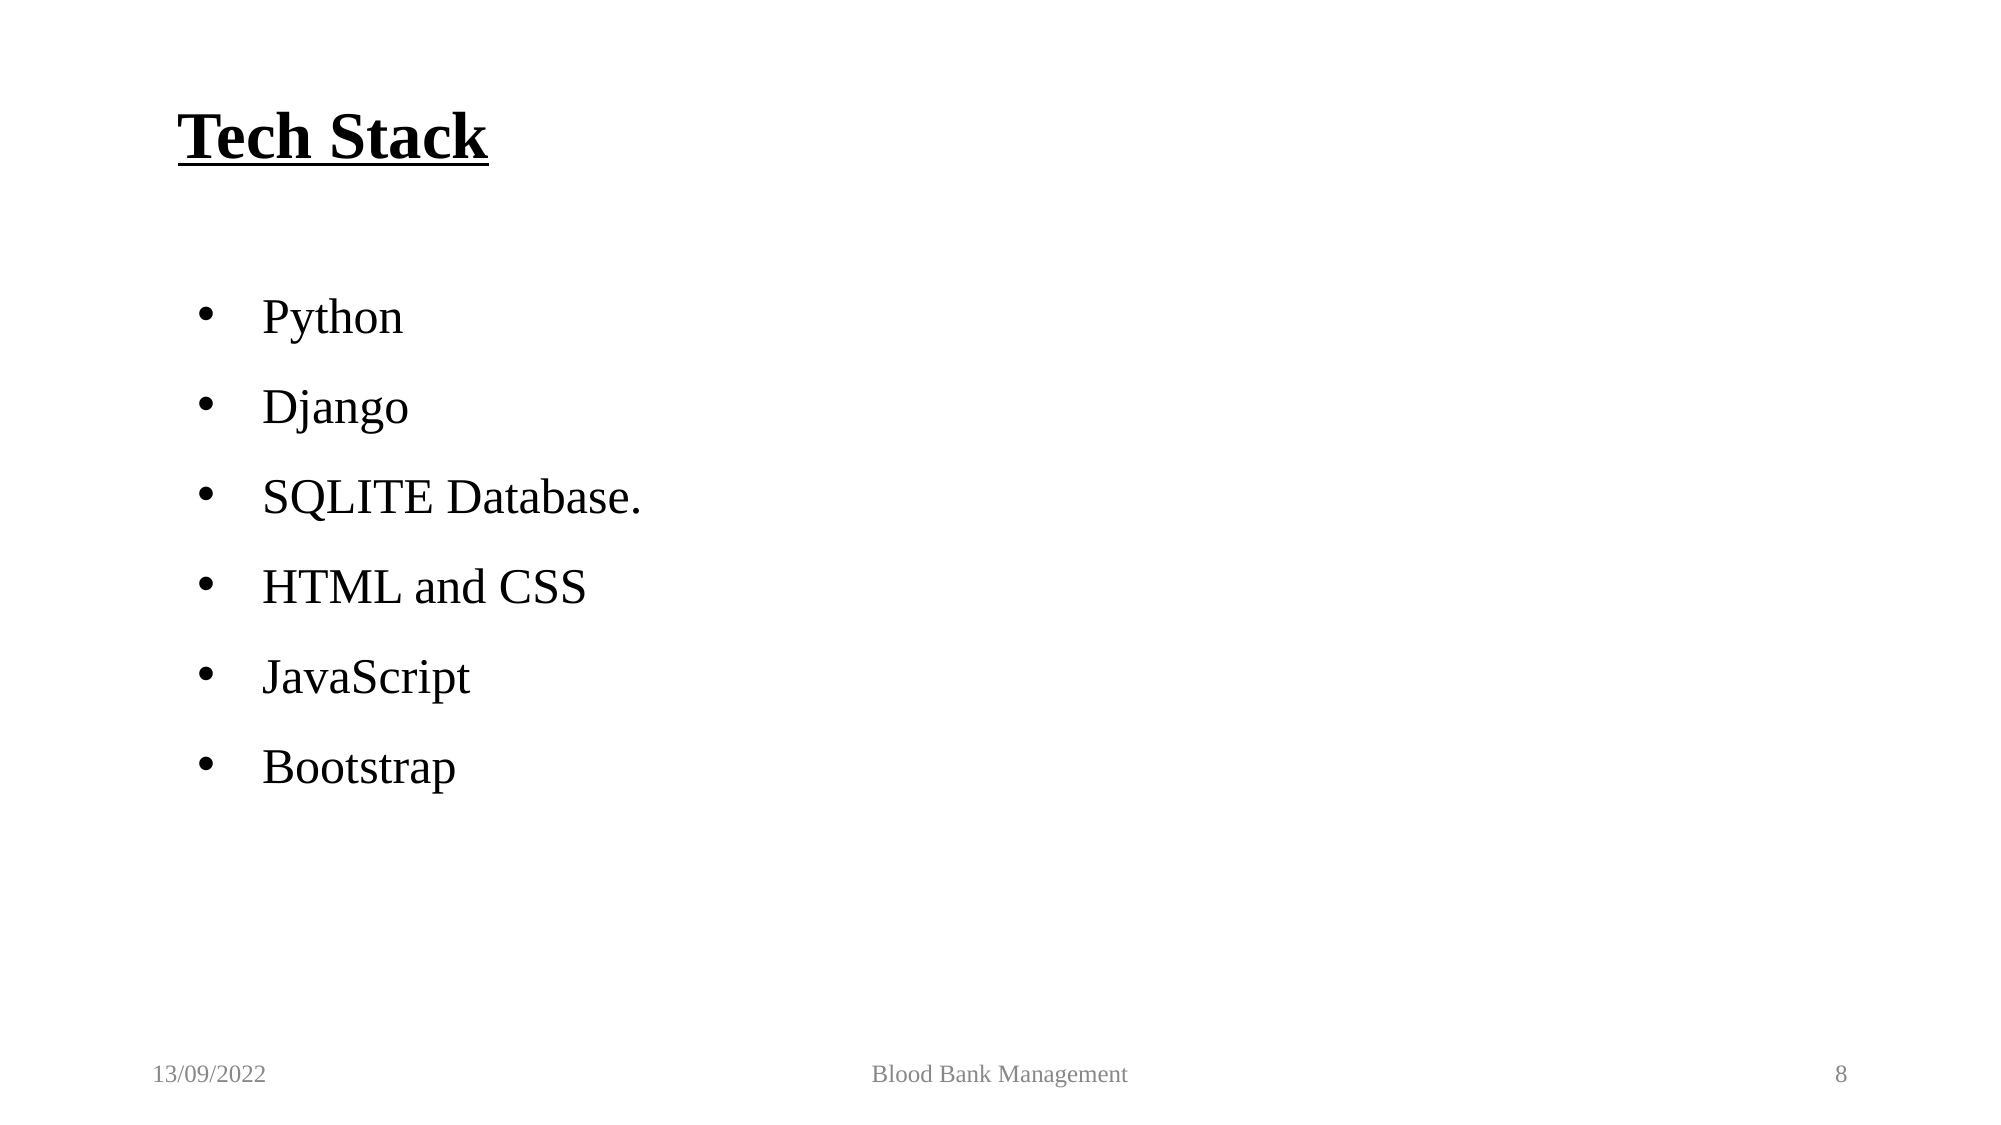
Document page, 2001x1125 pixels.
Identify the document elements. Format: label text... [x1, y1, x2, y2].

slide_number 8 [1412, 1042, 1863, 1103]
title Tech Stack [162, 28, 1888, 247]
footer Blood Bank Management [662, 1042, 1338, 1103]
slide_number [137, 1042, 588, 1103]
text_box Python Django SQLITE Database. HTML and CSS JavaScript Bootstrap [172, 246, 1173, 801]
